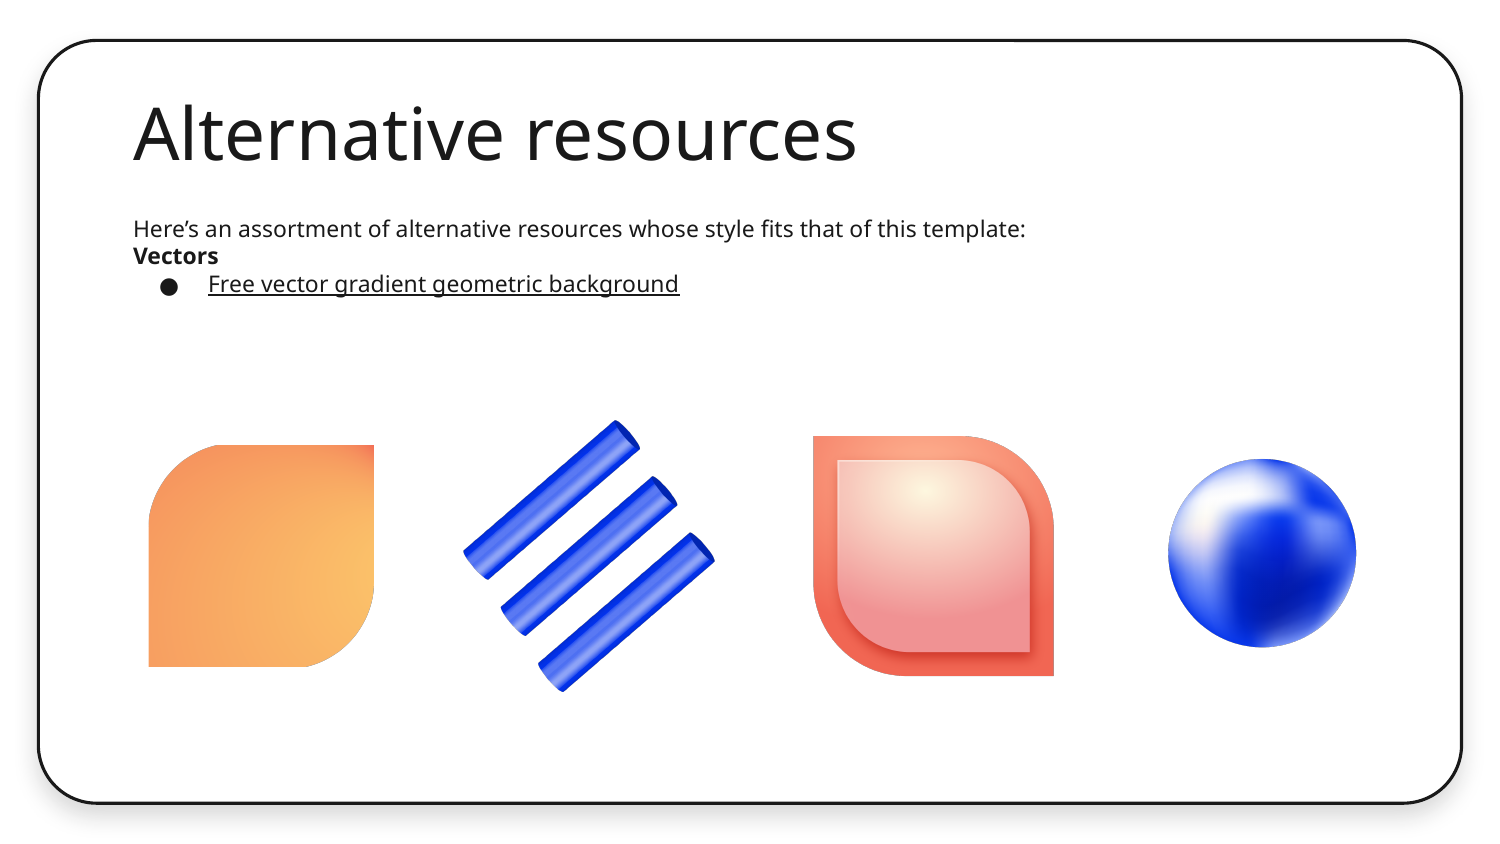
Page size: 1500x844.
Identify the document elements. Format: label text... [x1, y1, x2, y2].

picture [459, 414, 723, 698]
picture [1126, 422, 1390, 690]
list Here’s an assortment of alternative resources whose style fits that of this template: Vectors Free vector gradient geometric background [118, 199, 1382, 760]
title Alternative resources [118, 72, 1382, 167]
picture [789, 421, 1078, 690]
picture [148, 445, 375, 667]
